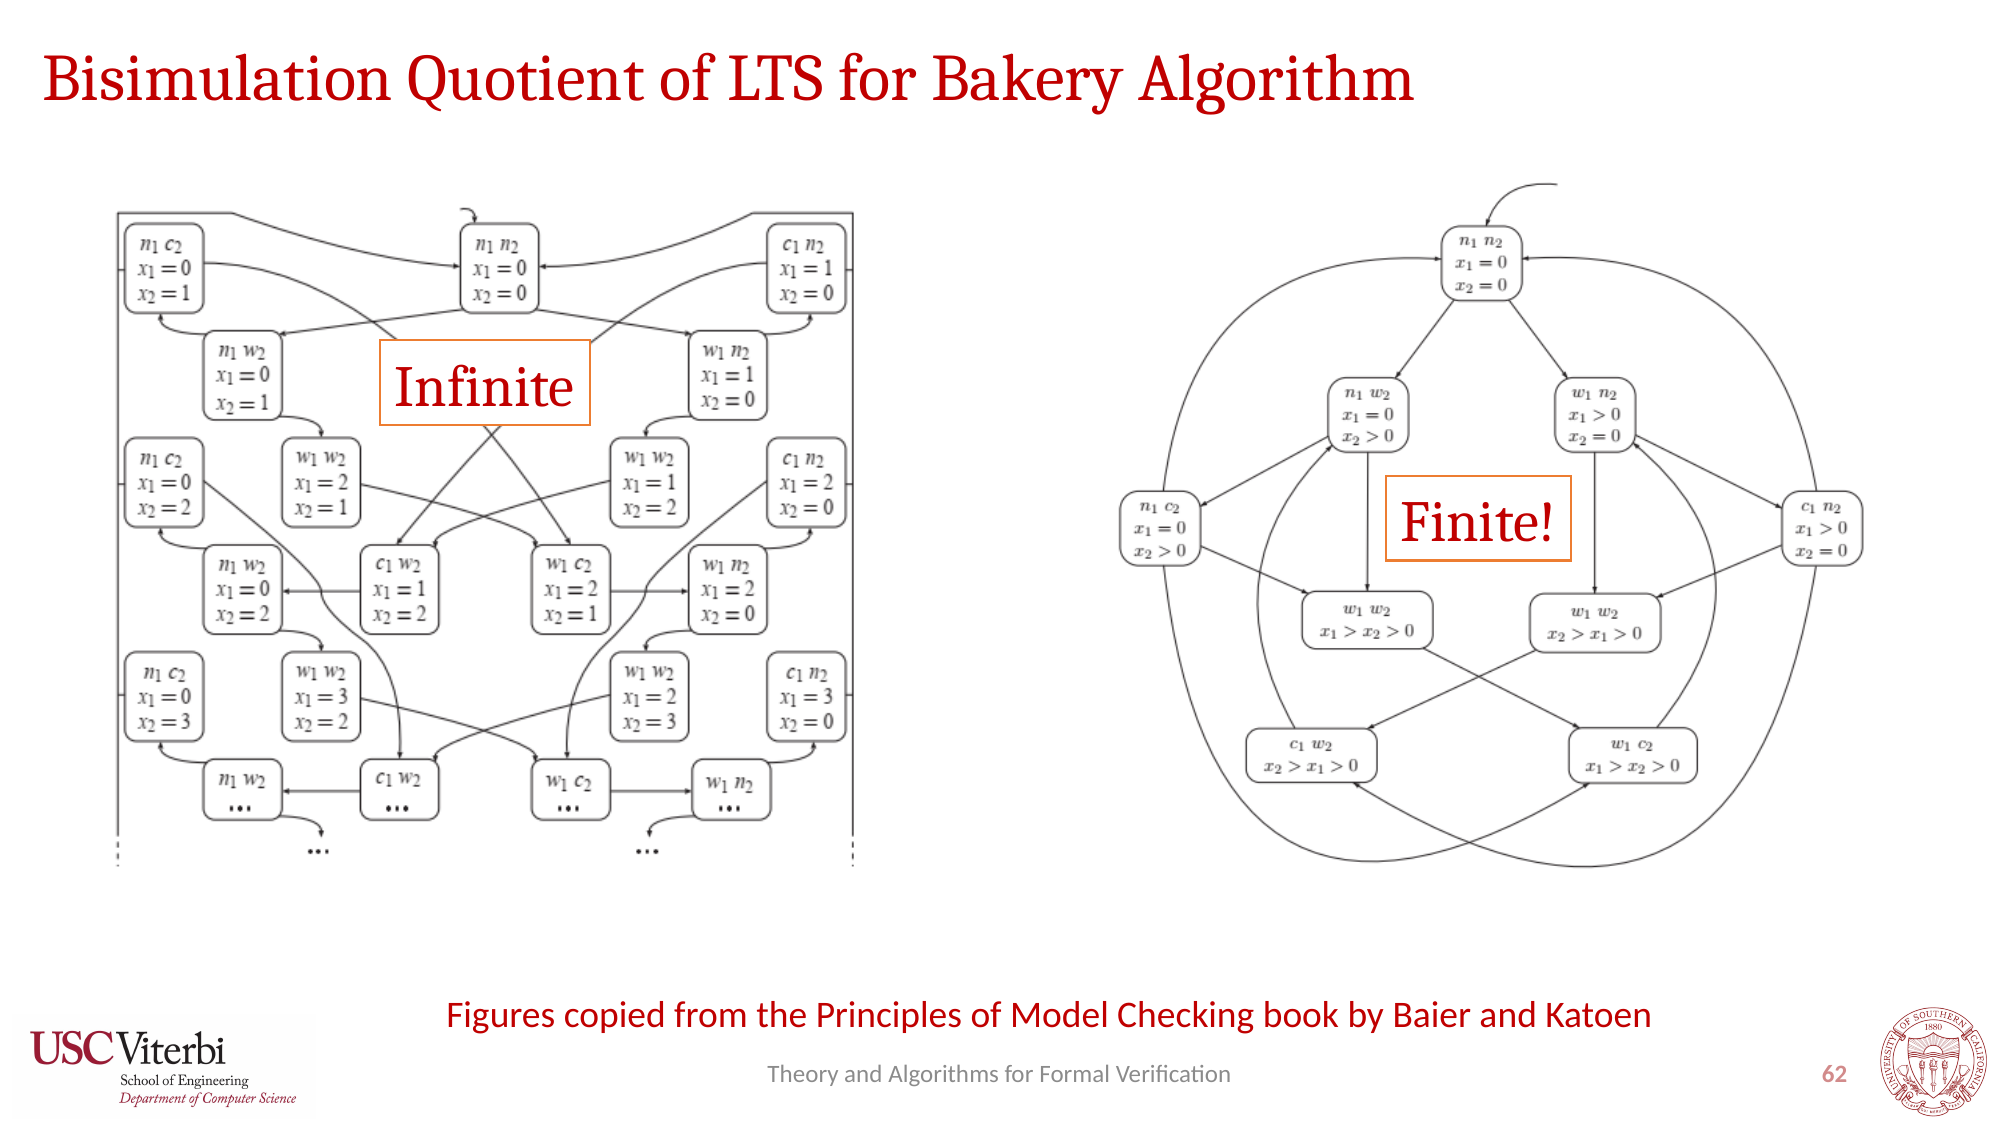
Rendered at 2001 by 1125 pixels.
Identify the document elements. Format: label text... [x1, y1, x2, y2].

slide_number 62 [1684, 1042, 1863, 1103]
picture [77, 177, 893, 887]
footer Theory and Algorithms for Formal Verification [662, 1042, 1338, 1103]
picture [1083, 177, 1937, 902]
picture [12, 1014, 316, 1119]
text_box Figures copied from the Principles of Model Checking book by Baier and Katoen [431, 982, 1669, 1043]
title Bisimulation Quotient of LTS for Bakery Algorithm [27, 18, 1819, 141]
picture [1879, 1002, 1988, 1119]
